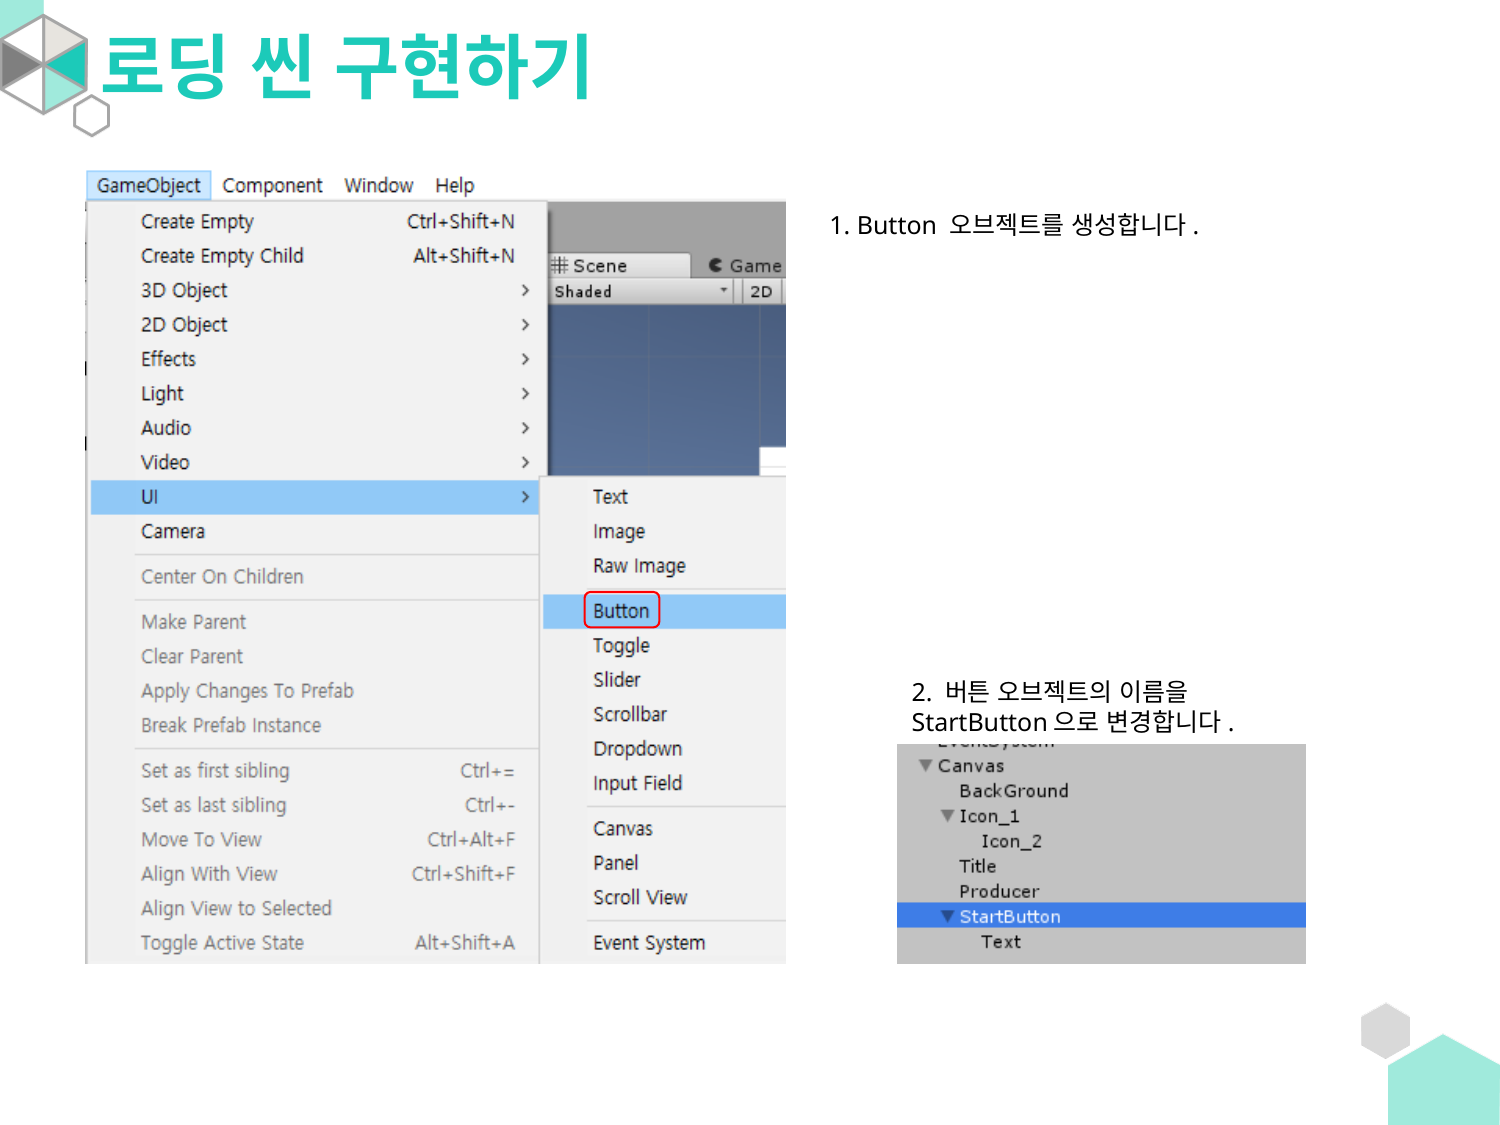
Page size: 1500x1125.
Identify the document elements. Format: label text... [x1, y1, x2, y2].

text_box 1. Button 오브젝트를 생성합니다. [814, 202, 1215, 247]
picture [0, 0, 1500, 1125]
text_box 로딩 씬 구현하기 [85, 0, 1233, 132]
text_box 2. 버튼 오브젝트의 이름을 StartButton으로 변경합니다. [896, 669, 1250, 744]
